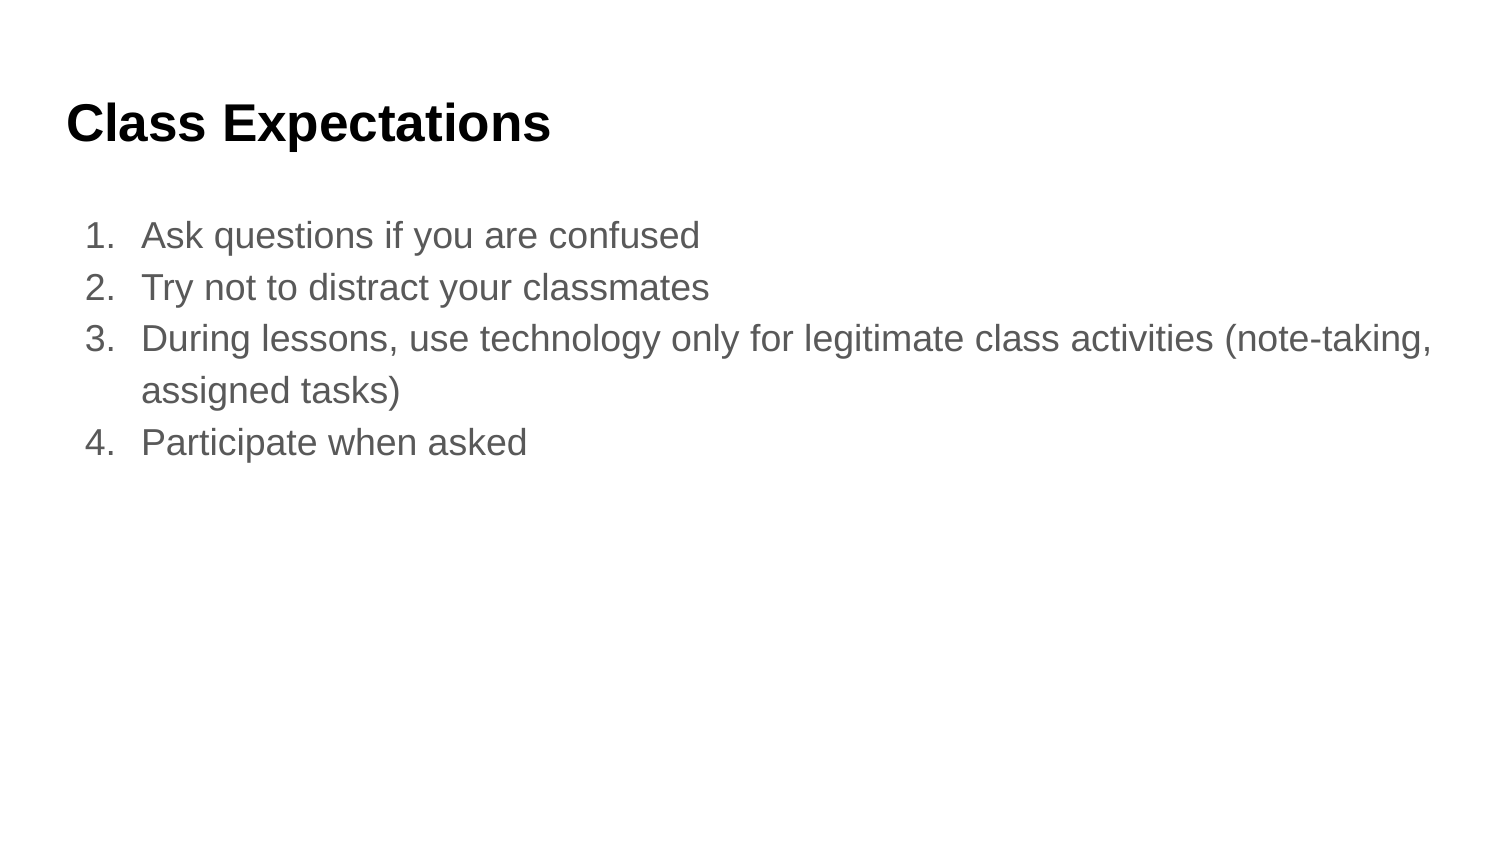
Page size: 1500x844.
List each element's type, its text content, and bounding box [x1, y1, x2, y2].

list Ask questions if you are confused Try not to distract your classmates During lessons, use technology only for legitimate class activities (note-taking, assigned tasks) Participate when asked [51, 189, 1449, 750]
title Class Expectations [51, 72, 1449, 167]
